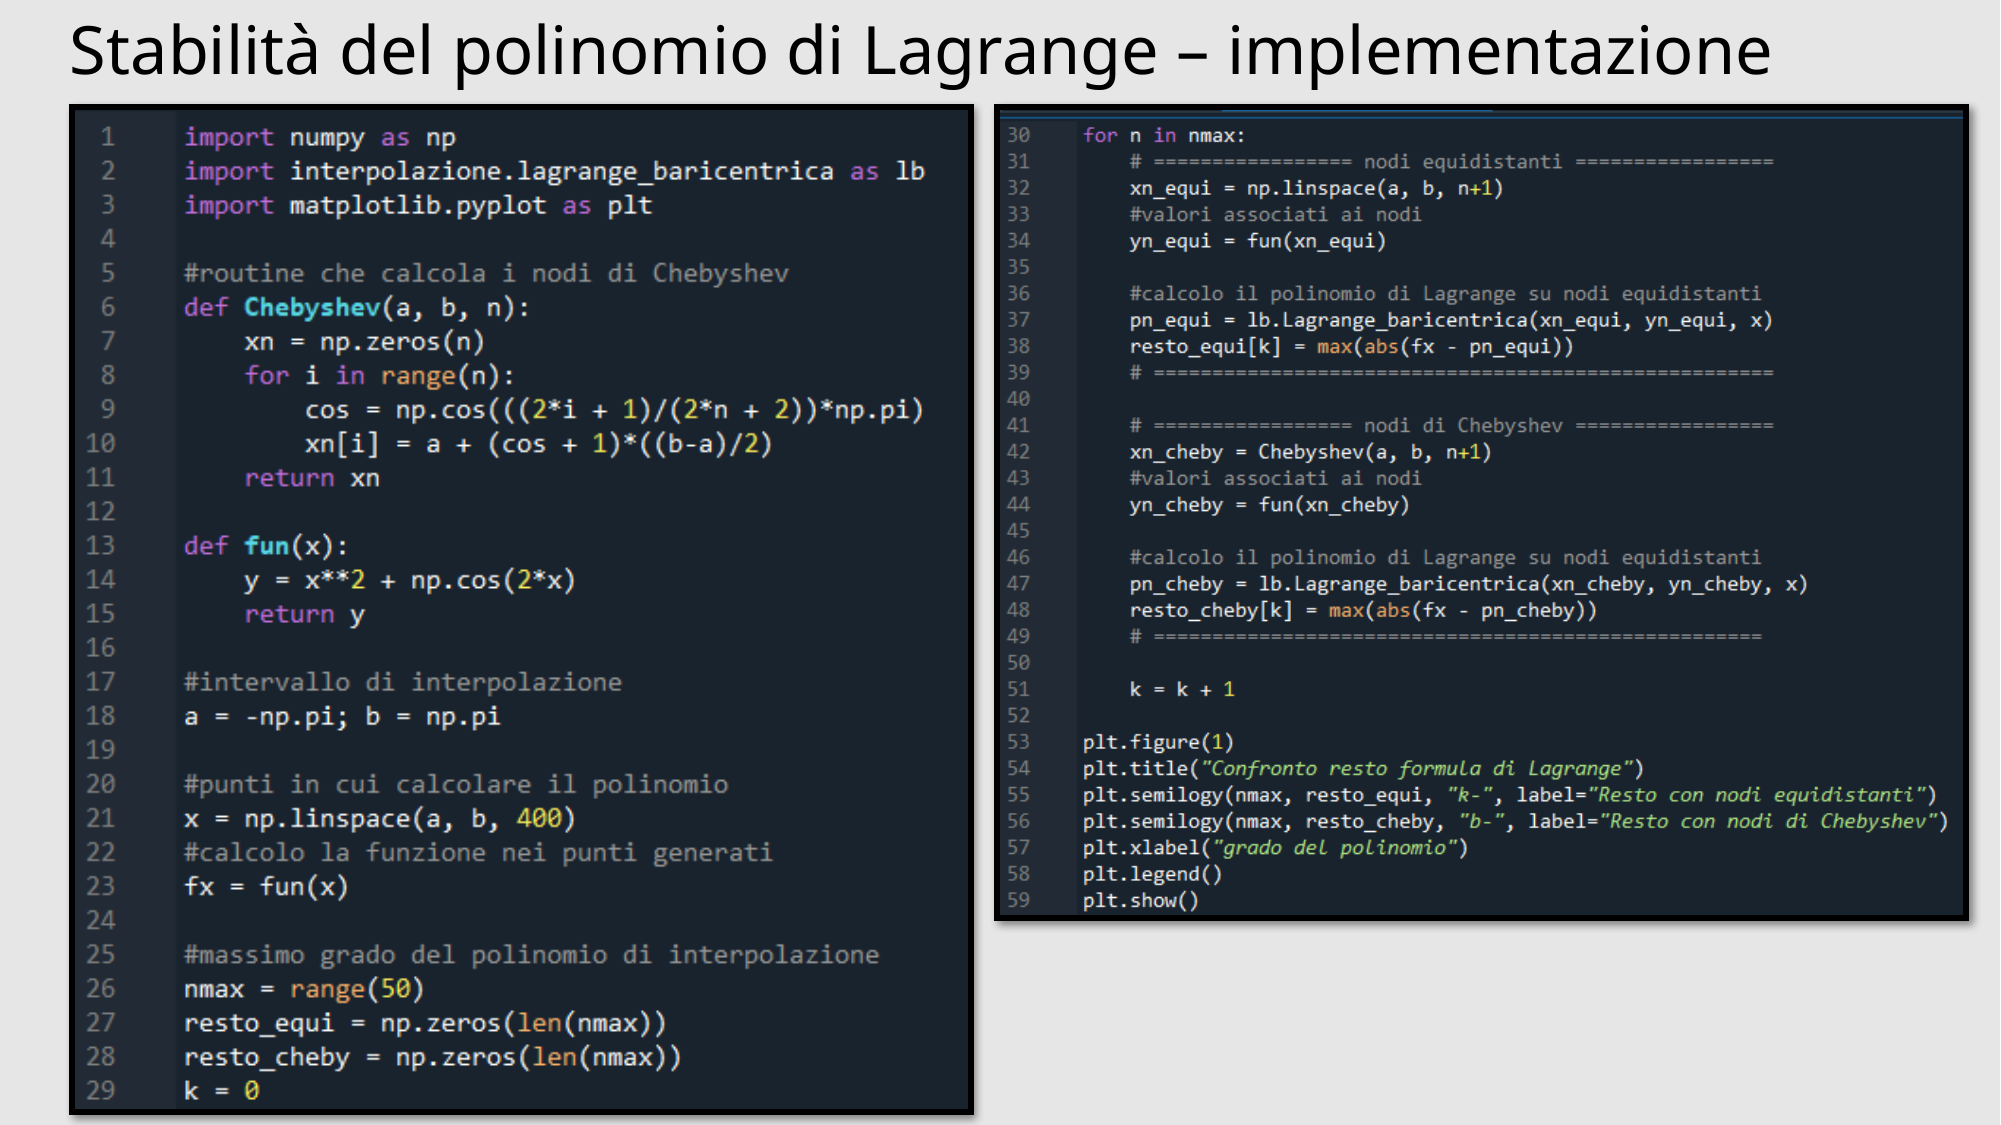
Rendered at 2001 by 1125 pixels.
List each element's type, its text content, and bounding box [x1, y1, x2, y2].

picture [999, 110, 1963, 915]
title Stabilità del polinomio di Lagrange – implementazione [54, 0, 1983, 111]
picture [74, 110, 968, 1110]
